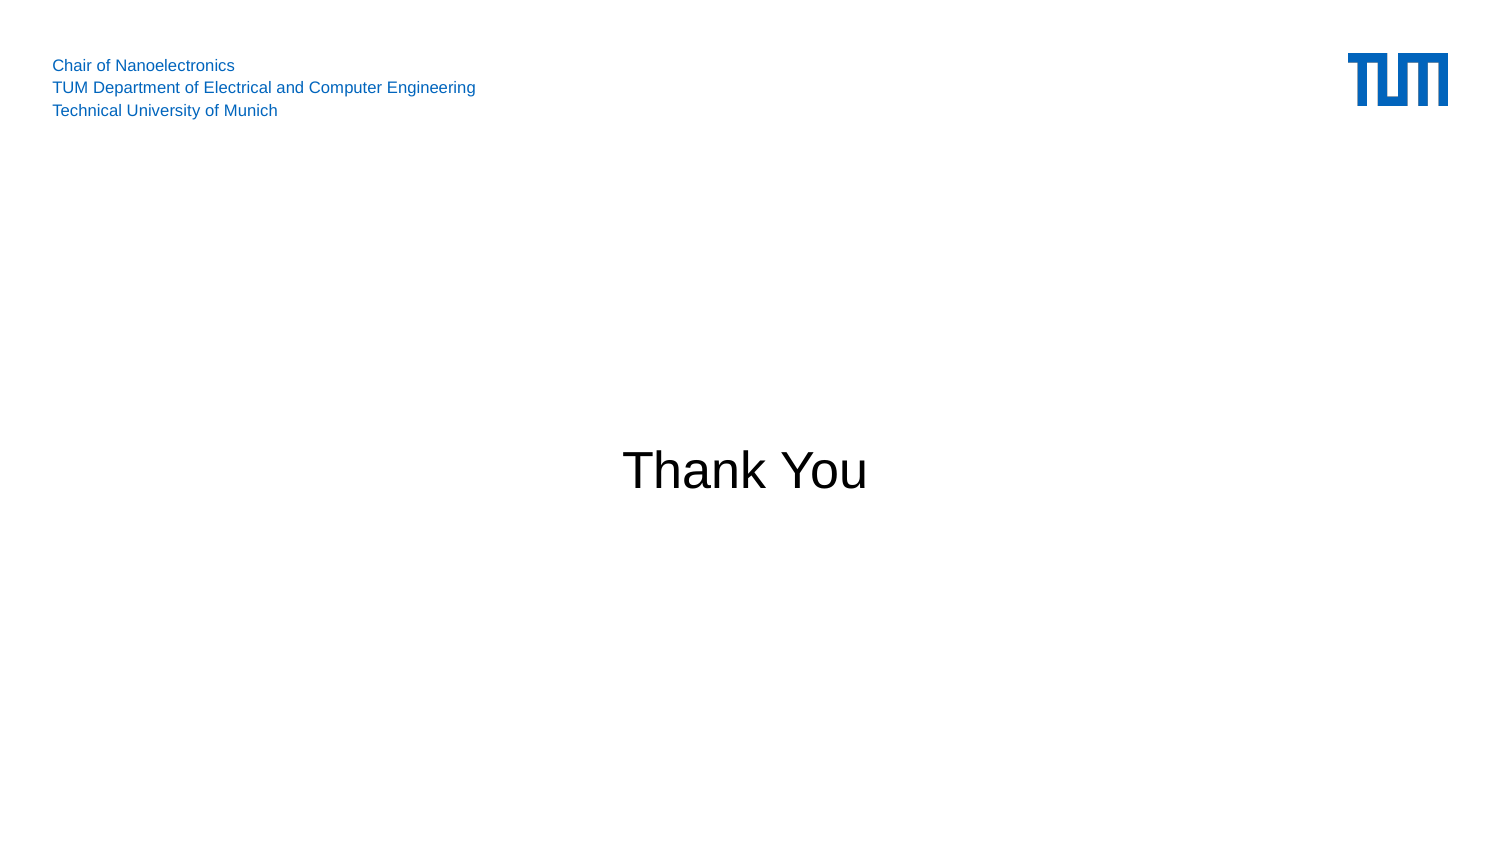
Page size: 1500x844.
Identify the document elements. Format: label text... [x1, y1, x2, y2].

title Thank You [47, 418, 1444, 481]
picture [1348, 53, 1448, 106]
